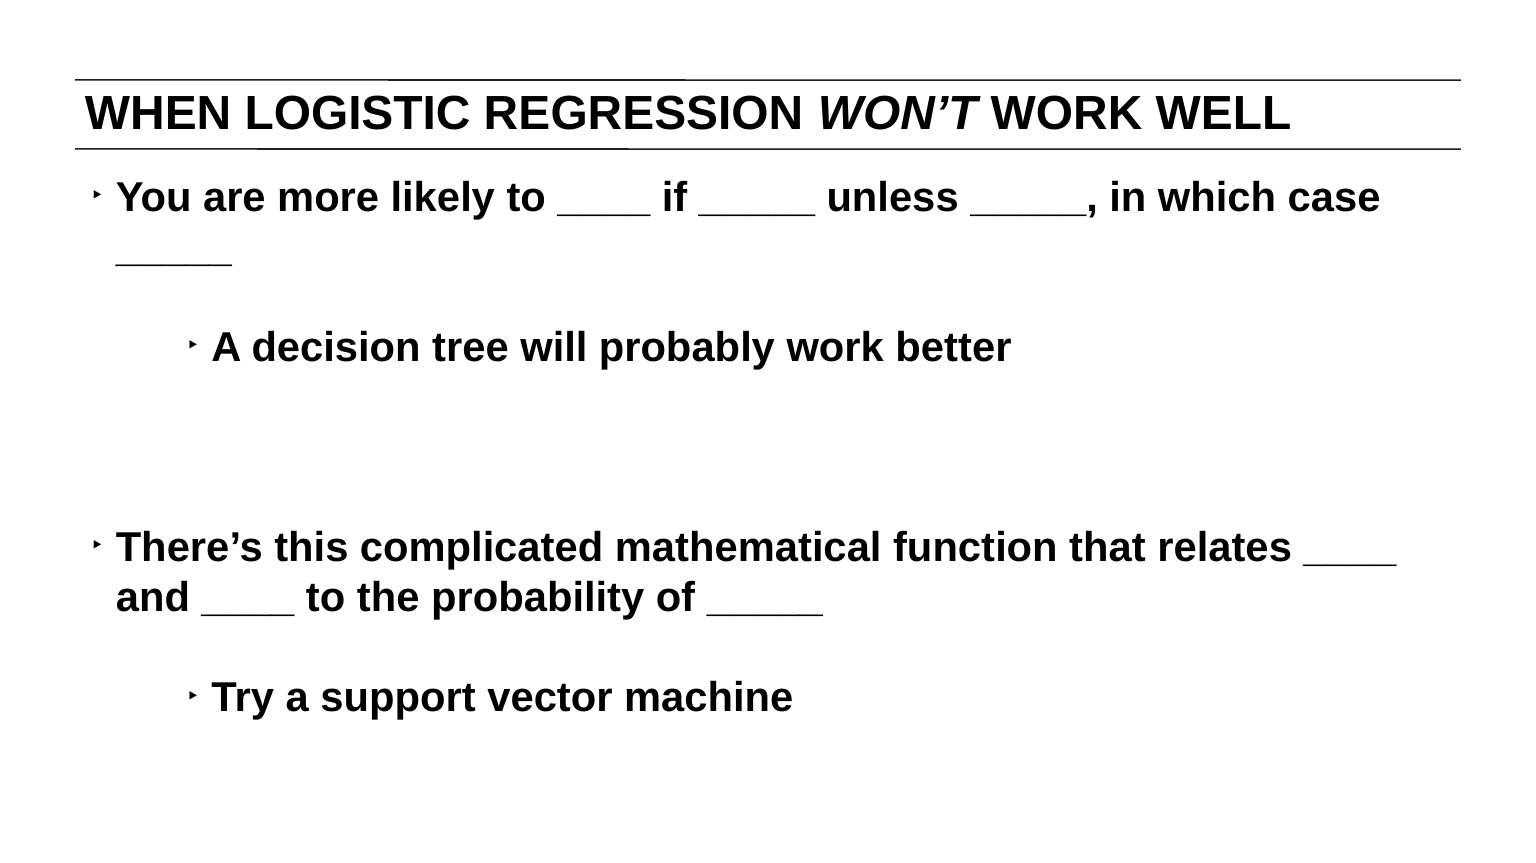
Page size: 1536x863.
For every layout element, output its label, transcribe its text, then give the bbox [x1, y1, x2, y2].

list You are more likely to ____ if _____ unless _____, in which case _____ A decision tree will probably work better There’s this complicated mathematical function that relates ____ and ____ to the probability of _____ Try a support vector machine [76, 160, 1460, 823]
title WHEN LOGISTIC REGRESSION WON’T WORK WELL [76, 82, 1369, 160]
